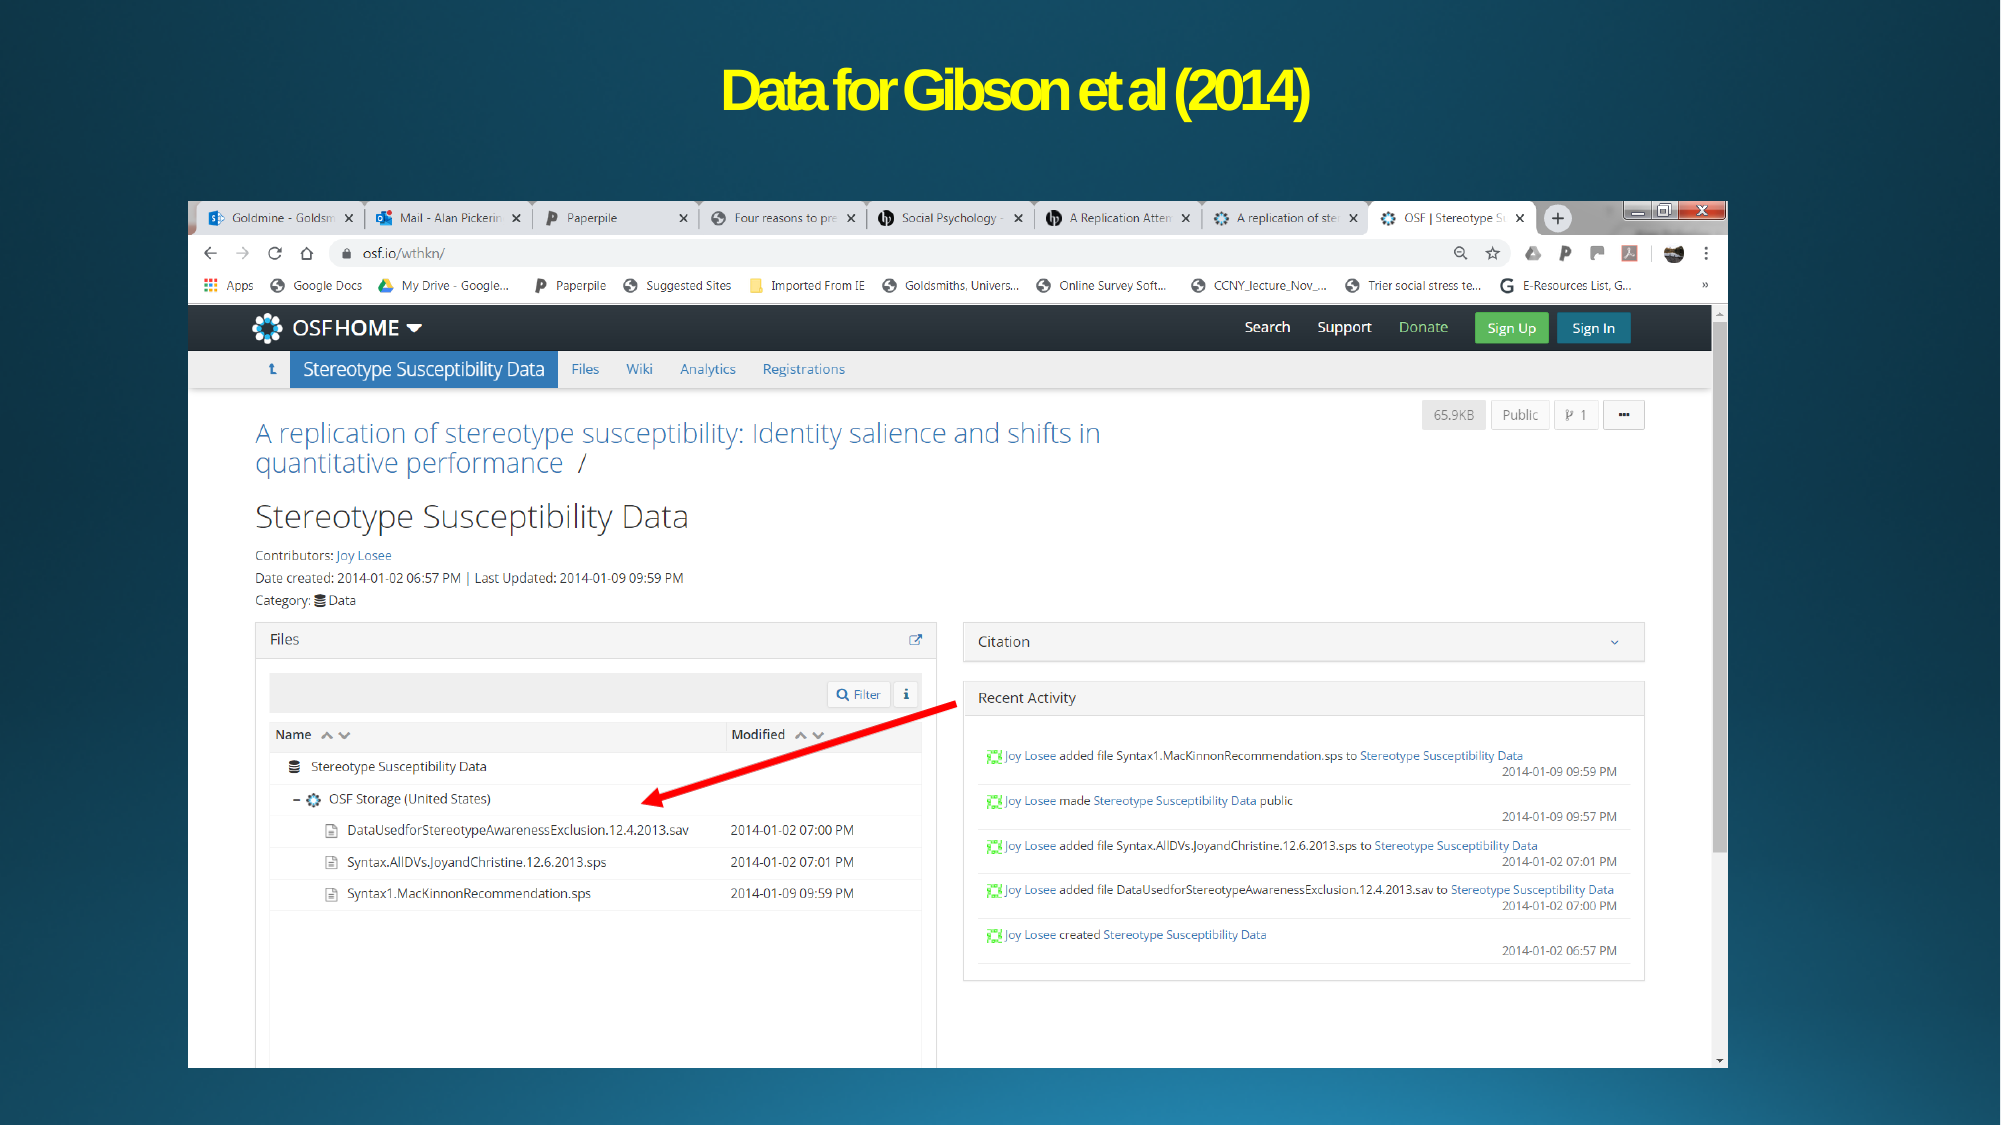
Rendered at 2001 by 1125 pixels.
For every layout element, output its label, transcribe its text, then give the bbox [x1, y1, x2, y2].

title Data for Gibson et al (2014) [266, 52, 1767, 202]
picture [0, 0, 2001, 1125]
